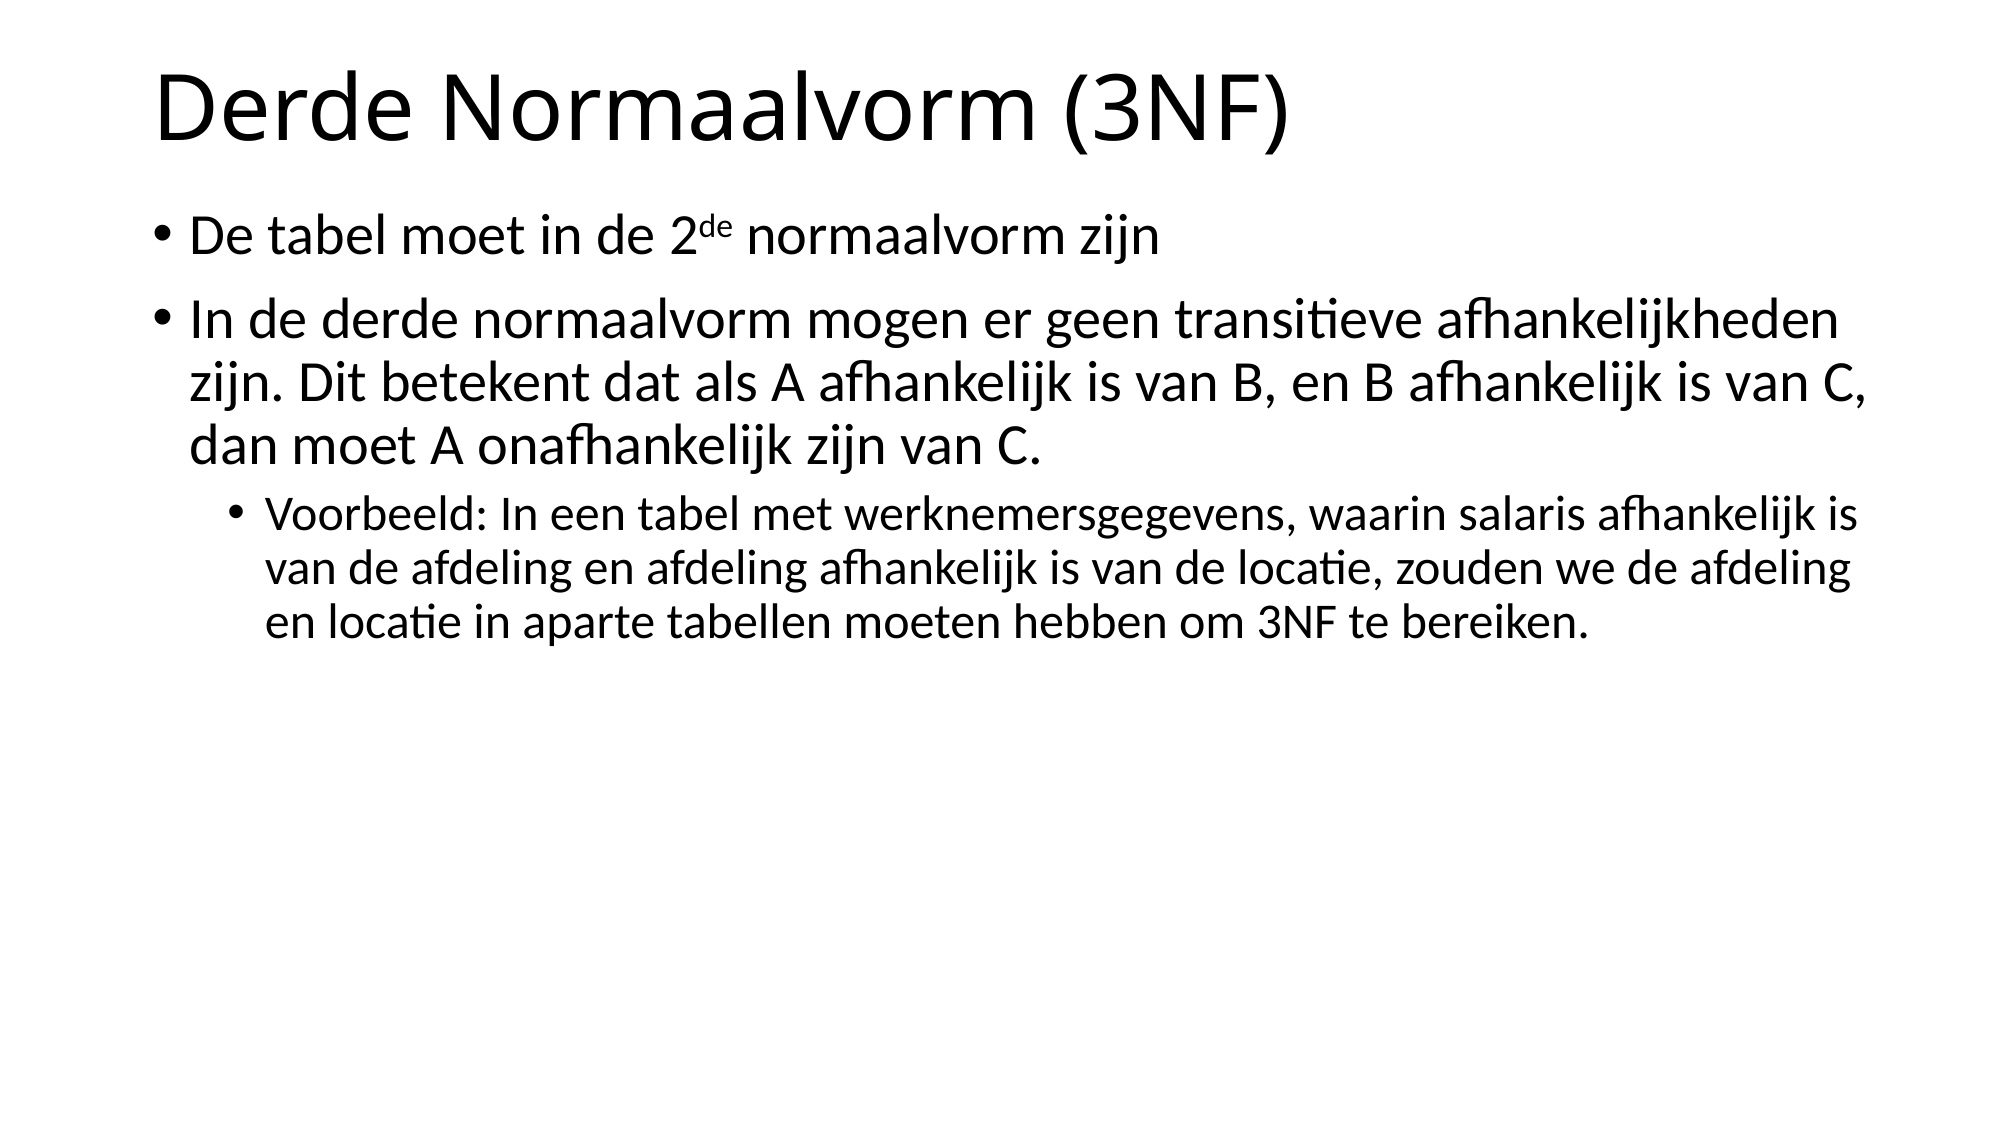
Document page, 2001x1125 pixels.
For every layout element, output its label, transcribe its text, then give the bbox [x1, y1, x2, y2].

title Derde Normaalvorm (3NF) [137, 45, 1863, 176]
list De tabel moet in de 2de normaalvorm zijn In de derde normaalvorm mogen er geen transitieve afhankelijkheden zijn. Dit betekent dat als A afhankelijk is van B, en B afhankelijk is van C, dan moet A onafhankelijk zijn van C. Voorbeeld: In een tabel met werknemersgegevens, waarin salaris afhankelijk is van de afdeling en afdeling afhankelijk is van de locatie, zouden we de afdeling en locatie in aparte tabellen moeten hebben om 3NF te bereiken. [137, 197, 1921, 1069]
